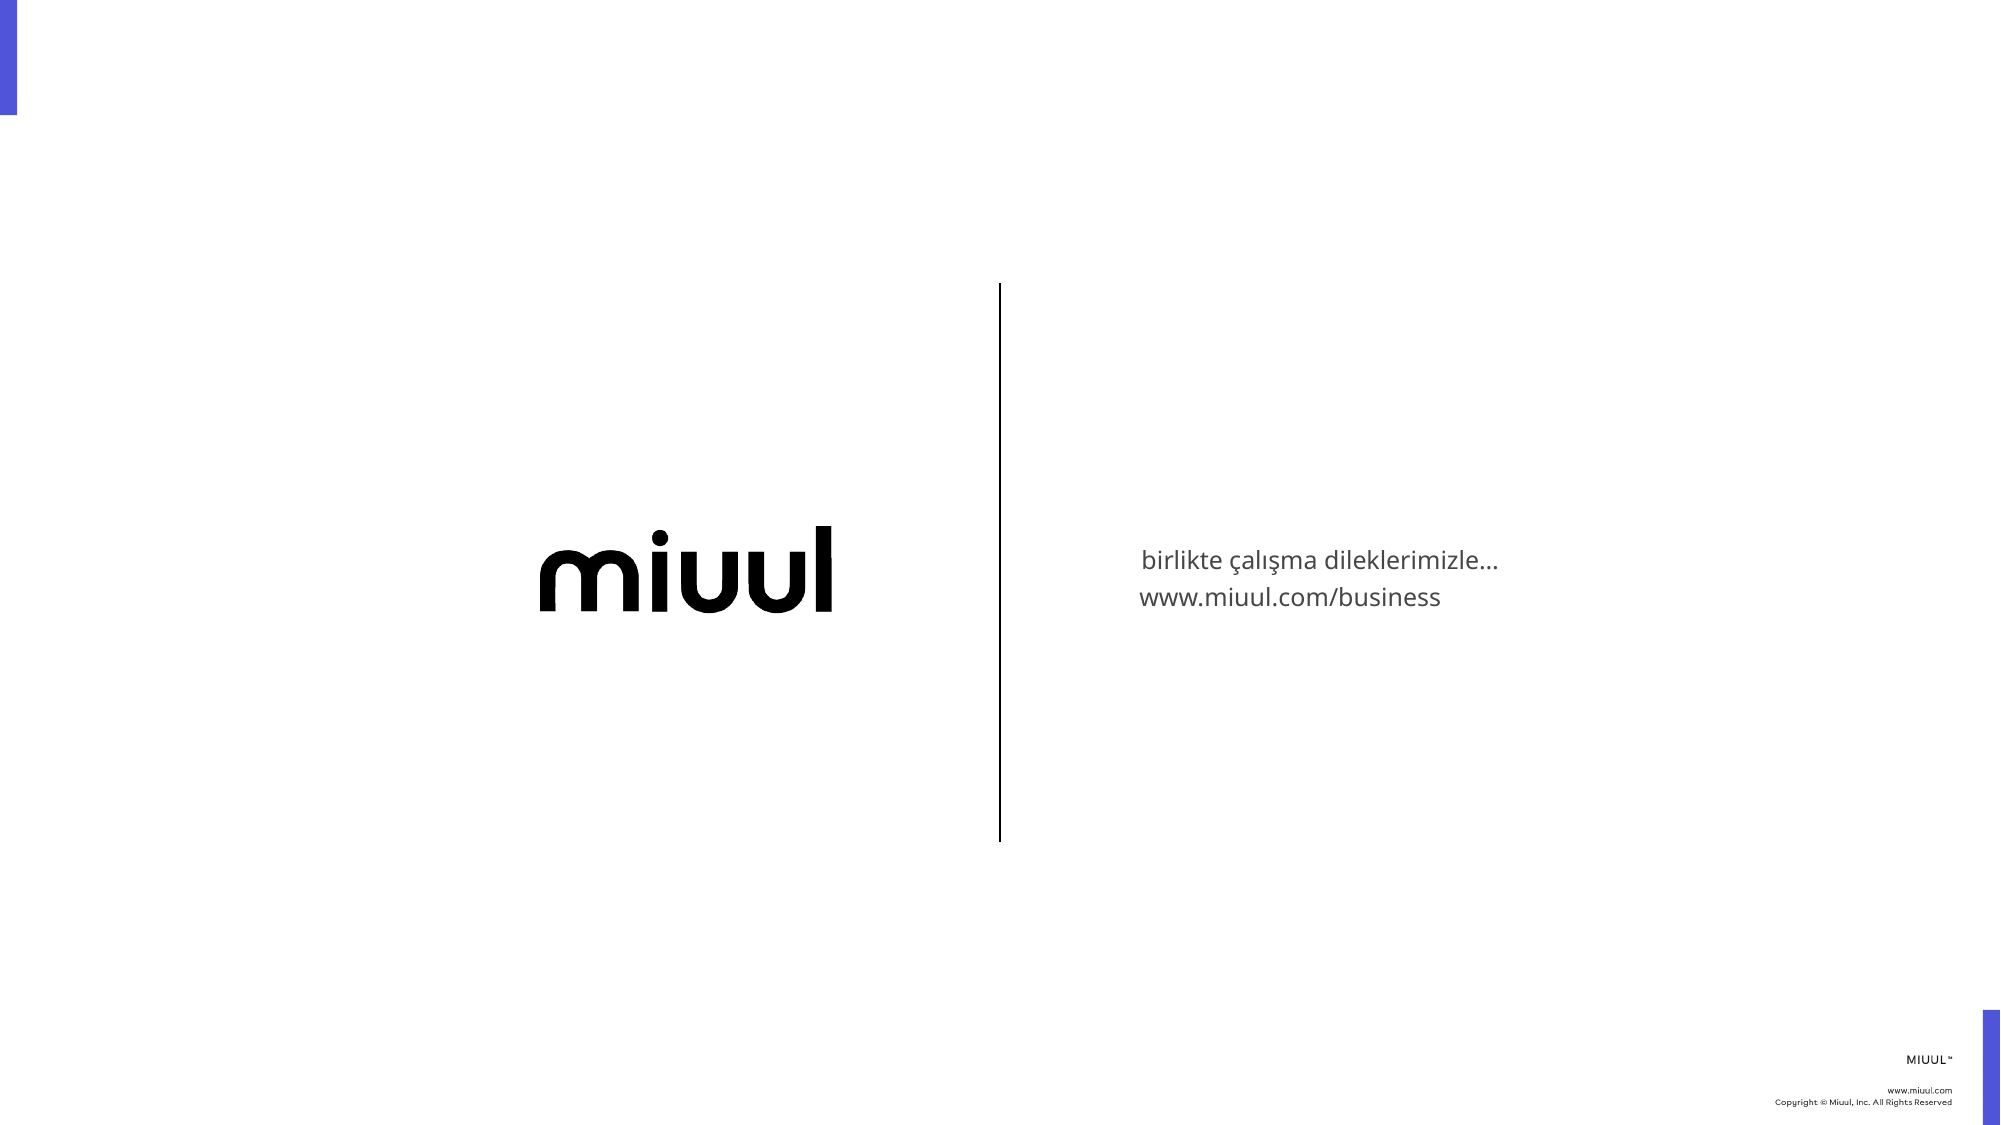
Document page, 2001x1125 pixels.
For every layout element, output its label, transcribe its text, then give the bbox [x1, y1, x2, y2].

text_box [1982, 1009, 2000, 1125]
picture [1742, 1050, 1984, 1115]
text_box birlikte çalışma dileklerimizle… [1138, 541, 1503, 578]
text_box [0, 0, 18, 116]
picture [512, 506, 854, 635]
text_box www.miuul.com/business [1136, 578, 1445, 614]
